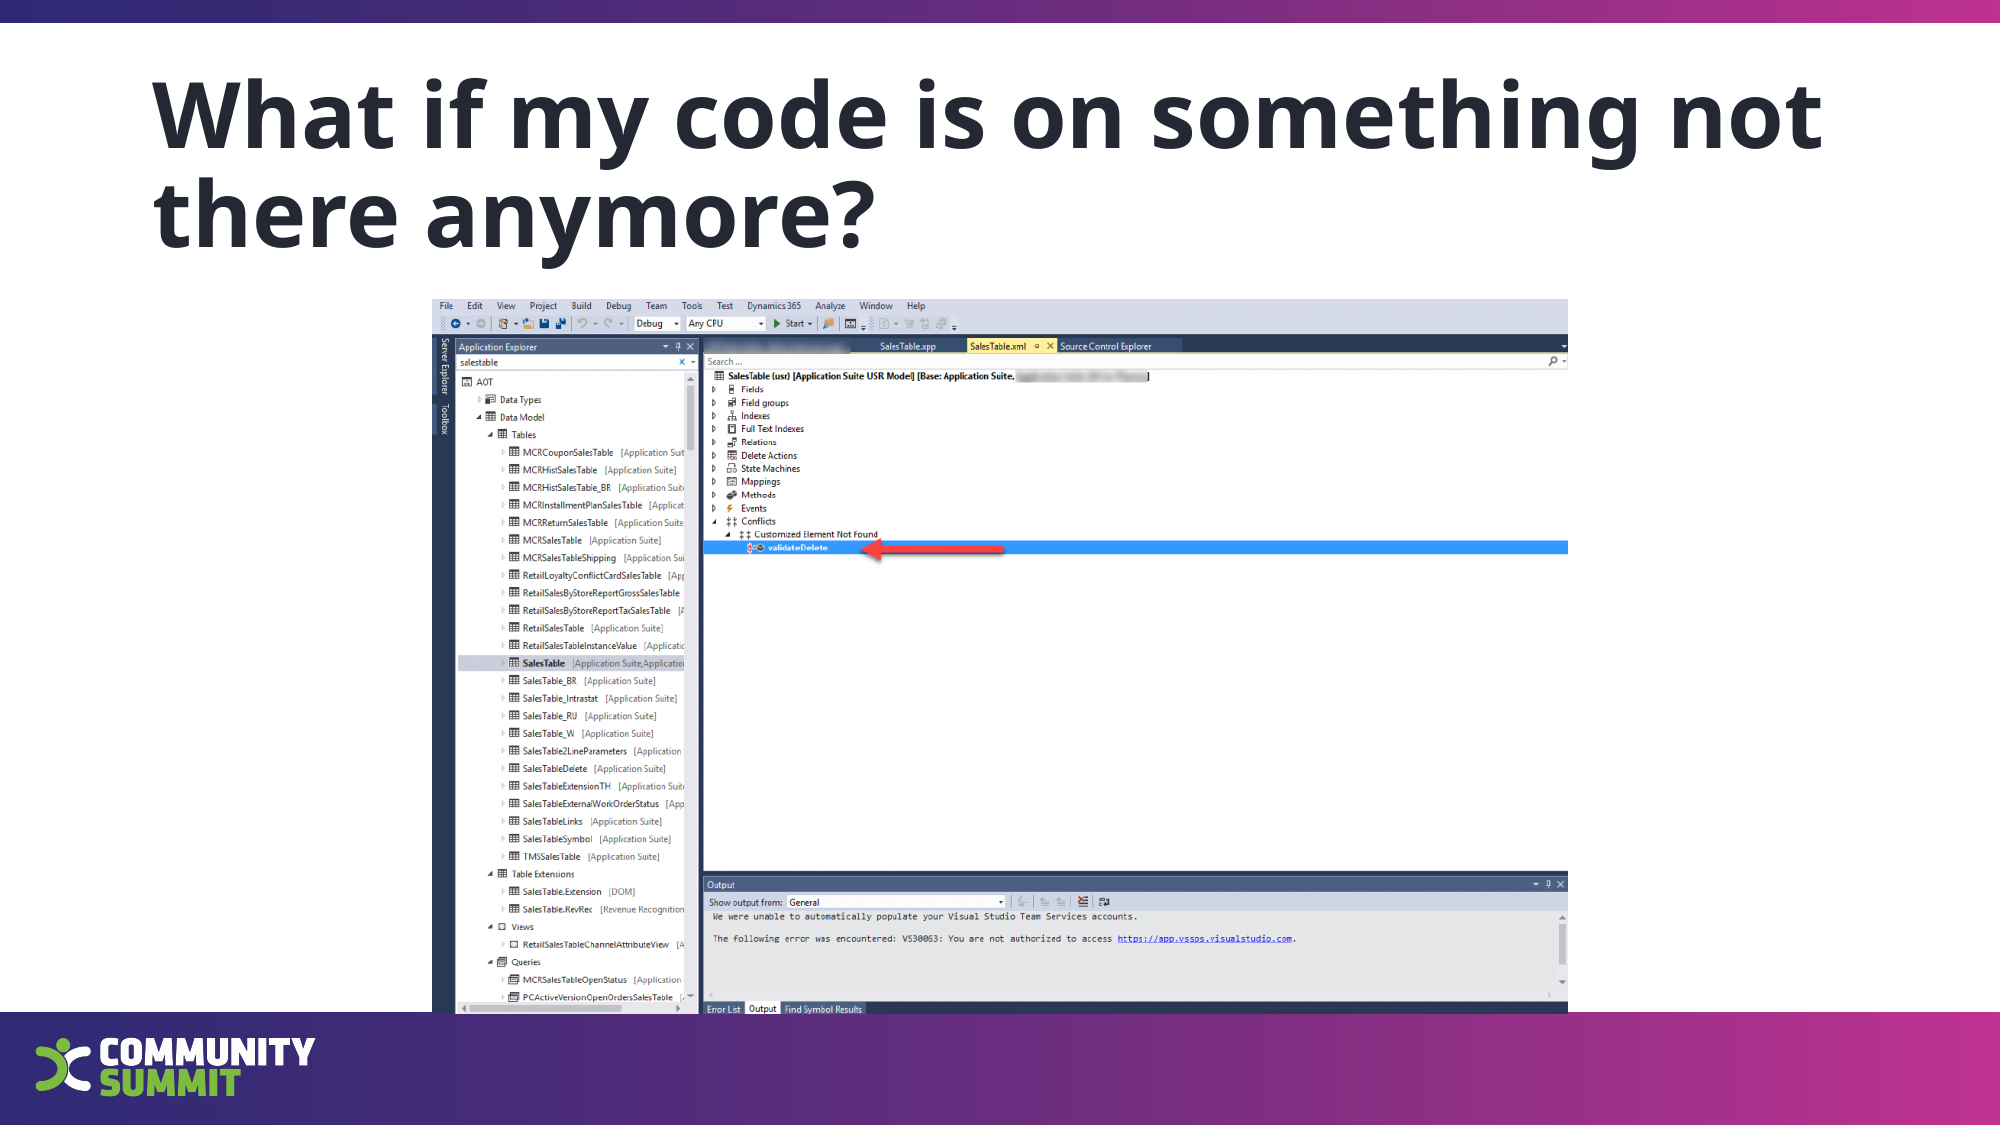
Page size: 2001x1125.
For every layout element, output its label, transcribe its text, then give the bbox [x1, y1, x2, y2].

title What if my code is on something not there anymore? [137, 59, 1863, 278]
picture [0, 1012, 2000, 1125]
picture [0, 0, 2000, 23]
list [432, 299, 1568, 1014]
